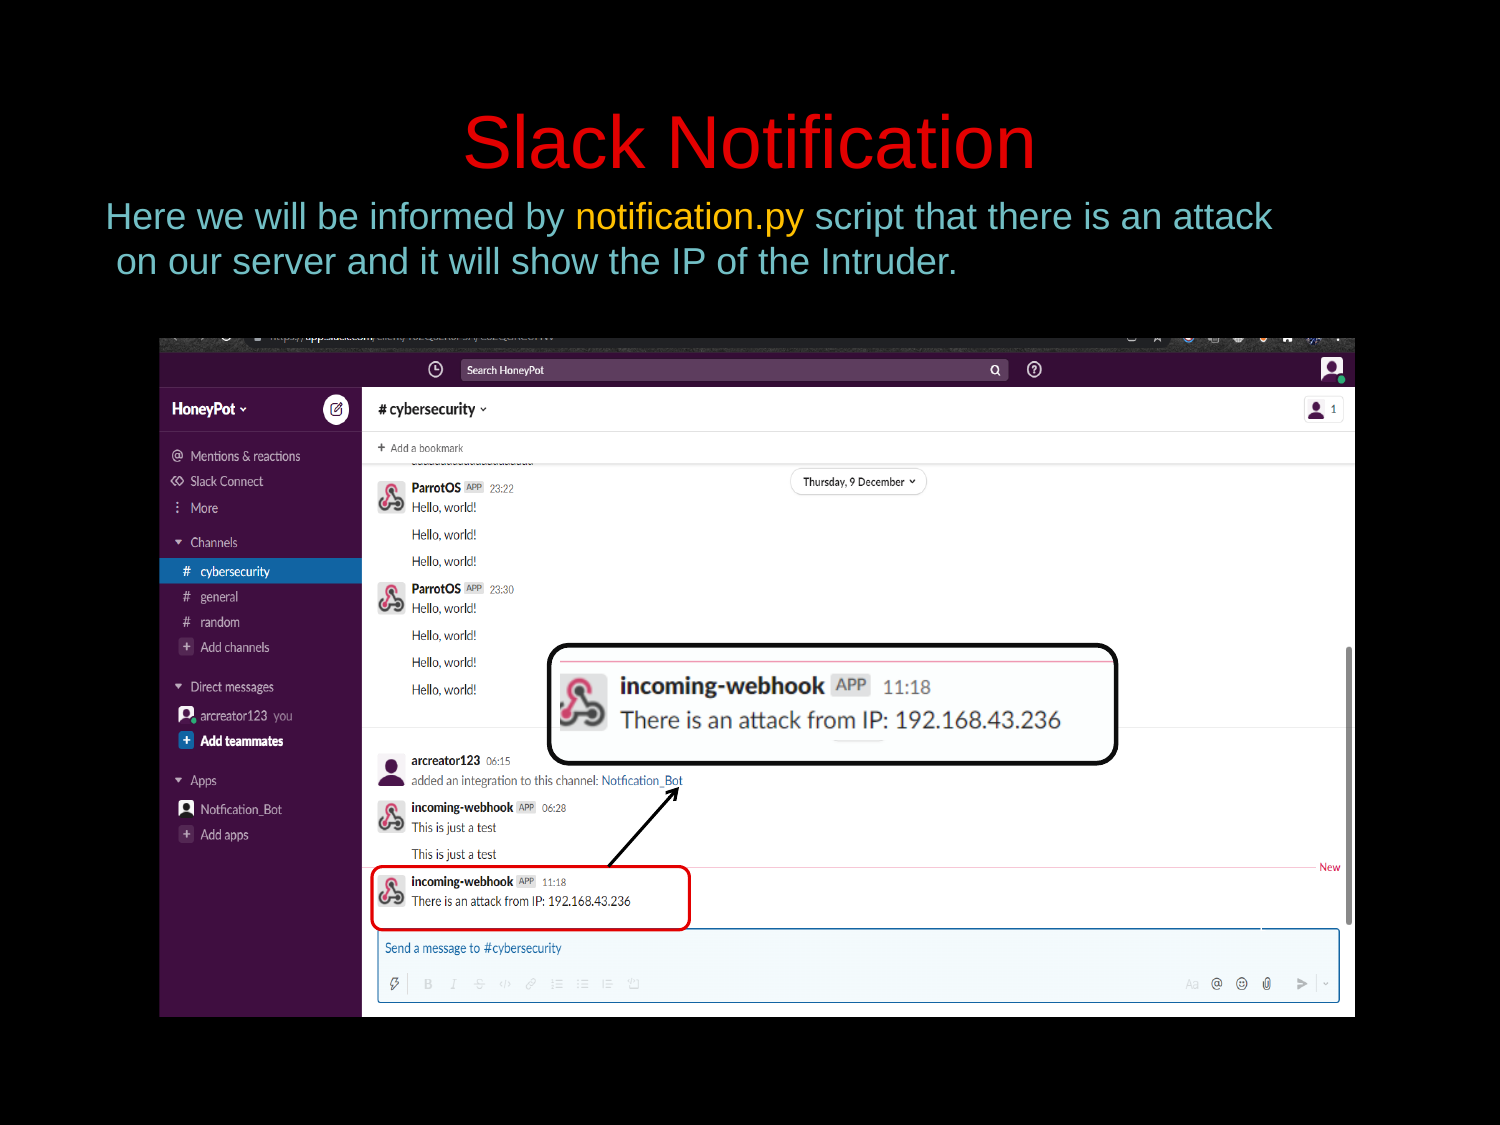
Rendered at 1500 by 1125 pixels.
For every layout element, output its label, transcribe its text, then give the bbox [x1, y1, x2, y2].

text_box Here we will be informed by notification.py script that there is an attack on our server and it will show the IP of the Intruder. [90, 184, 1288, 290]
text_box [608, 786, 679, 867]
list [159, 338, 1365, 1017]
title Slack Notification [74, 44, 1426, 233]
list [560, 656, 1114, 740]
